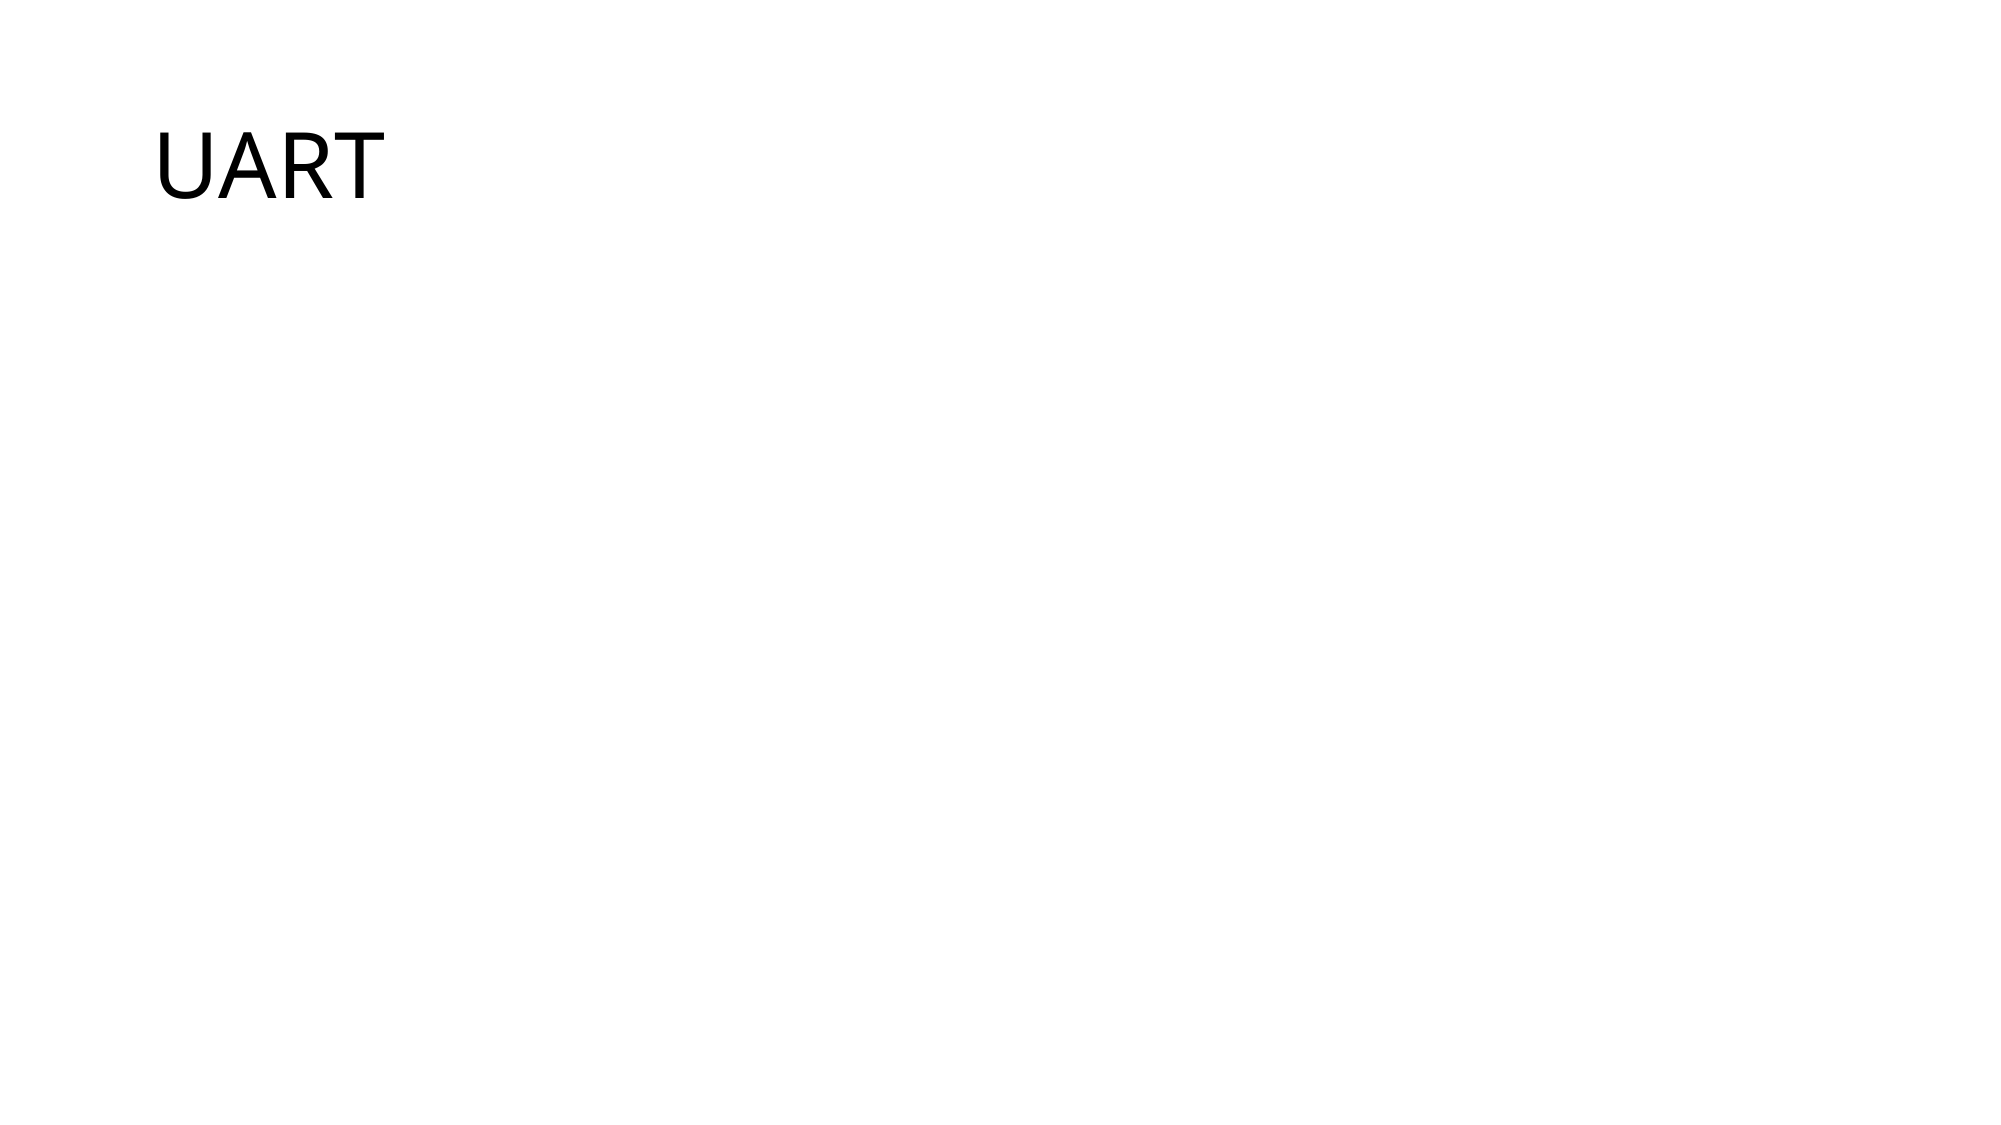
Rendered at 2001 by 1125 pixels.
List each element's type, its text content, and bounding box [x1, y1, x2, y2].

title UART [137, 59, 1863, 278]
